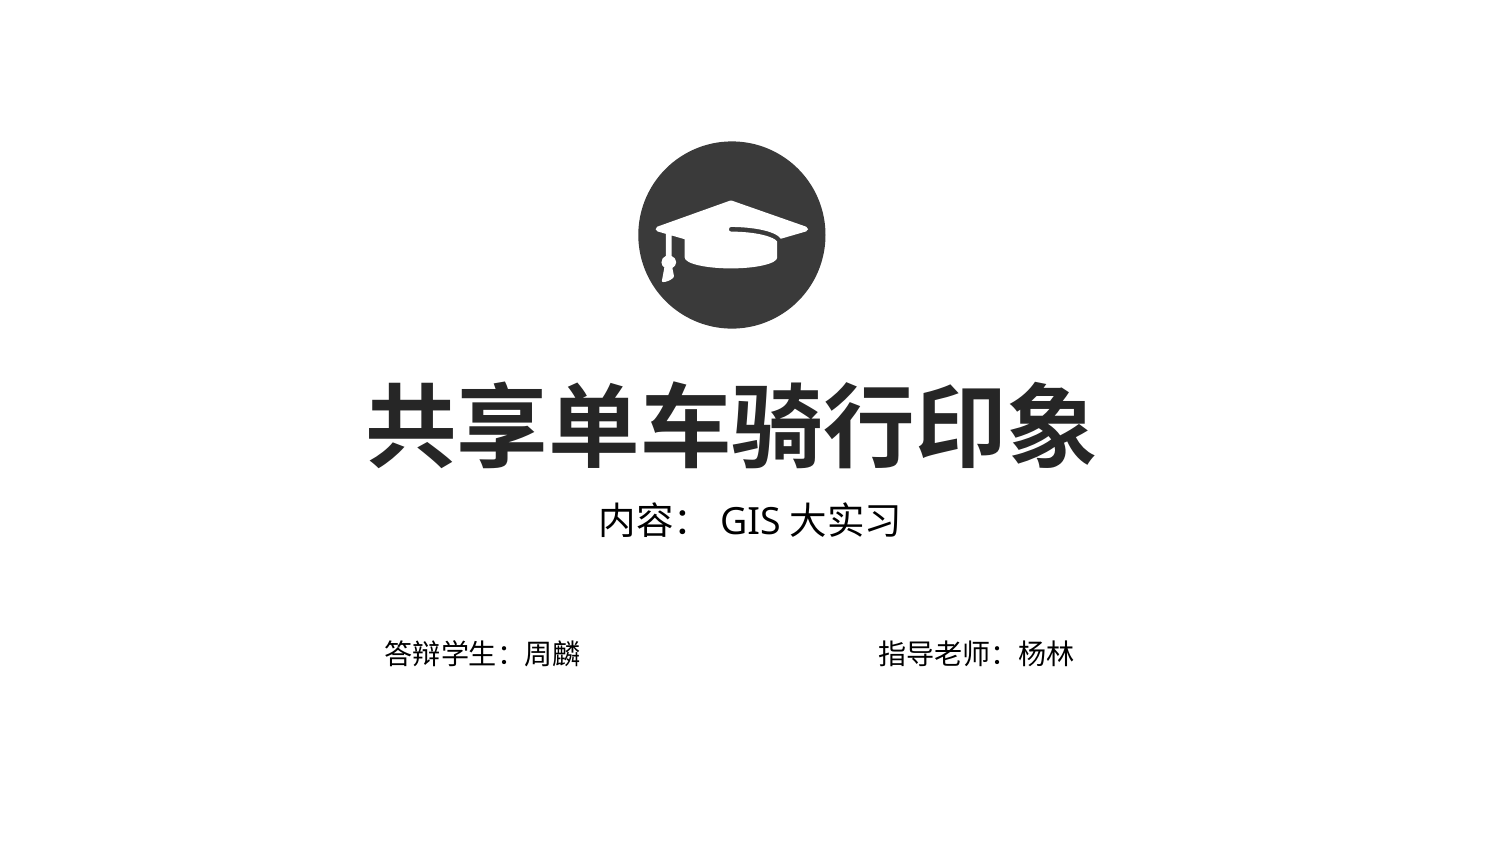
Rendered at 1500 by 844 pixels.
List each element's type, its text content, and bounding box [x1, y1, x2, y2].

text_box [639, 142, 825, 328]
text_box 指导老师：杨林 [781, 629, 1171, 678]
text_box 答辩学生：周麟 [370, 629, 760, 678]
text_box 共享单车骑行印象 [278, 361, 1186, 487]
text_box 内容：GIS大实习 [470, 490, 1031, 550]
